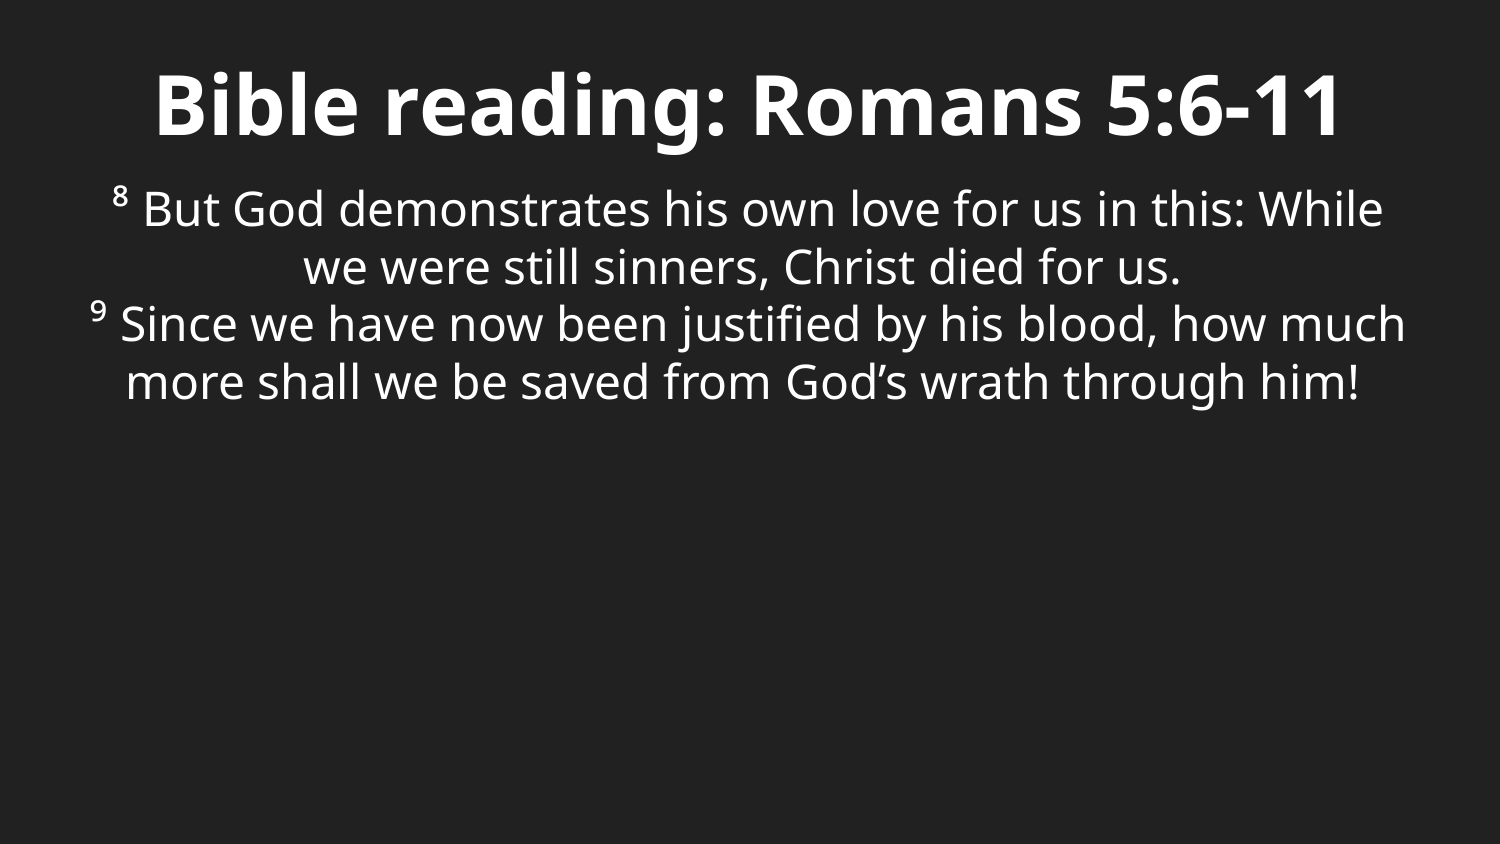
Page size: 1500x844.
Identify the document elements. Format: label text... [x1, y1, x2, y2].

text_box ⁸ But God demonstrates his own love for us in this: While we were still sinners, Christ died for us. ⁹ Since we have now been justified by his blood, how much more shall we be saved from God’s wrath through him! [74, 171, 1425, 417]
text_box Bible reading: Romans 5:6-11 [74, 45, 1425, 160]
